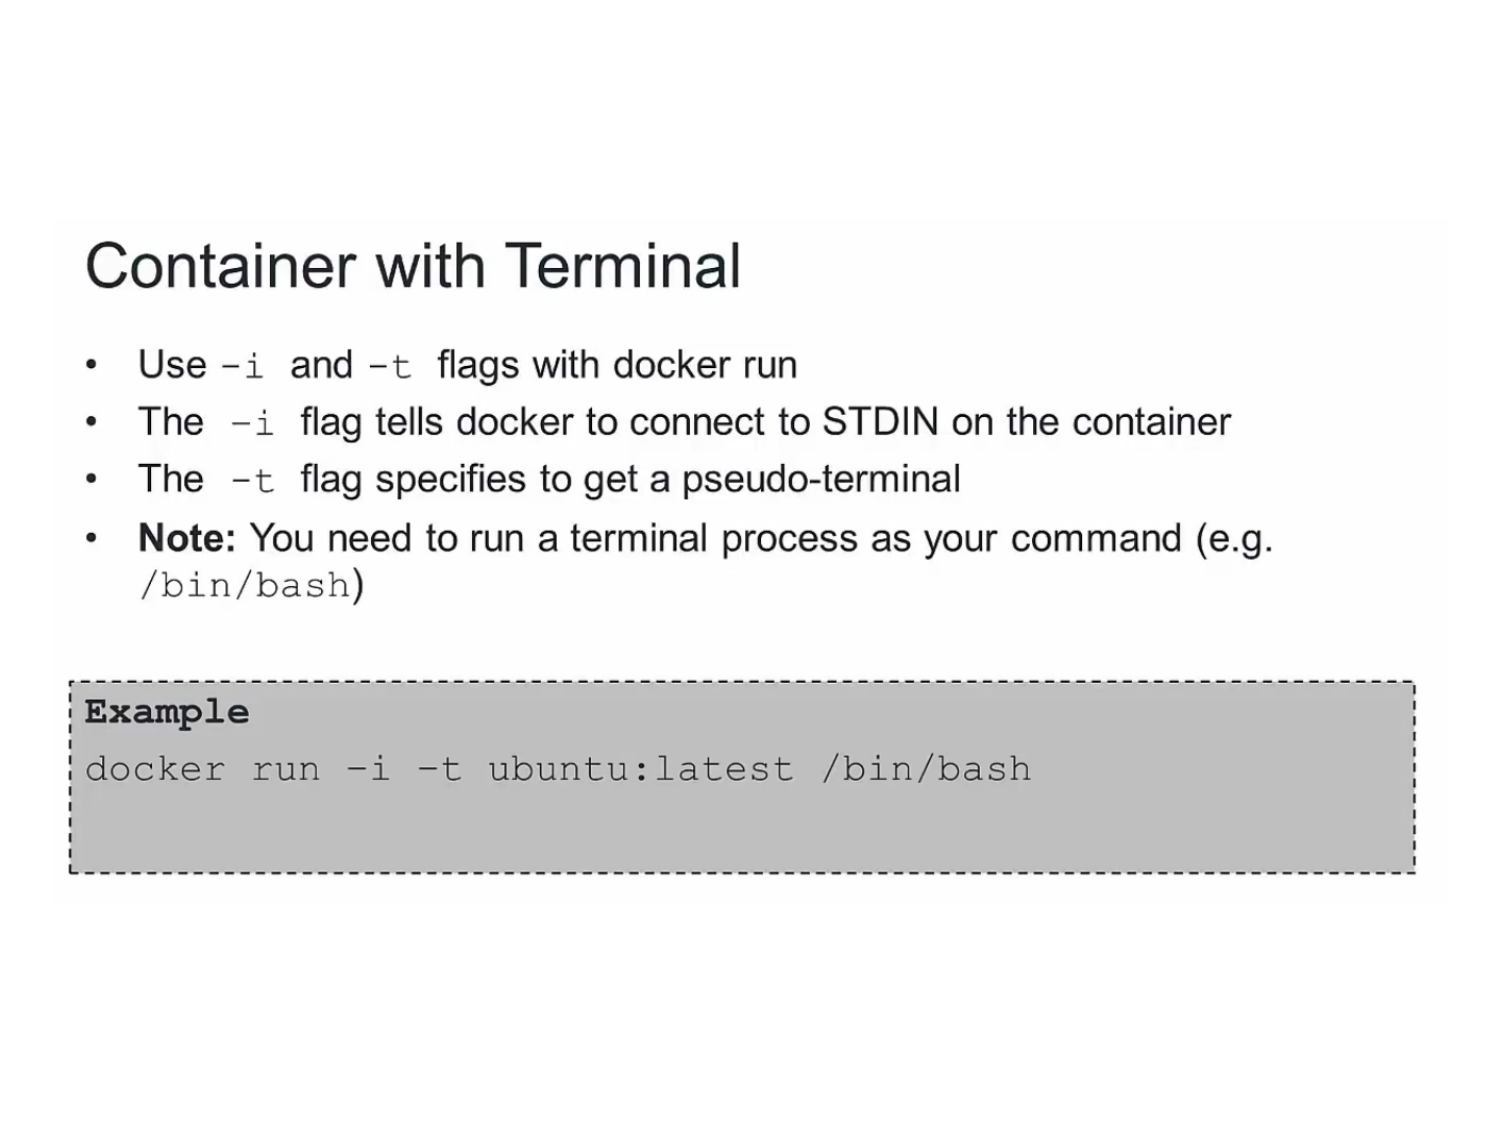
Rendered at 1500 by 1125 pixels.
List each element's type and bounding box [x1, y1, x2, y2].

picture [52, 218, 1448, 906]
